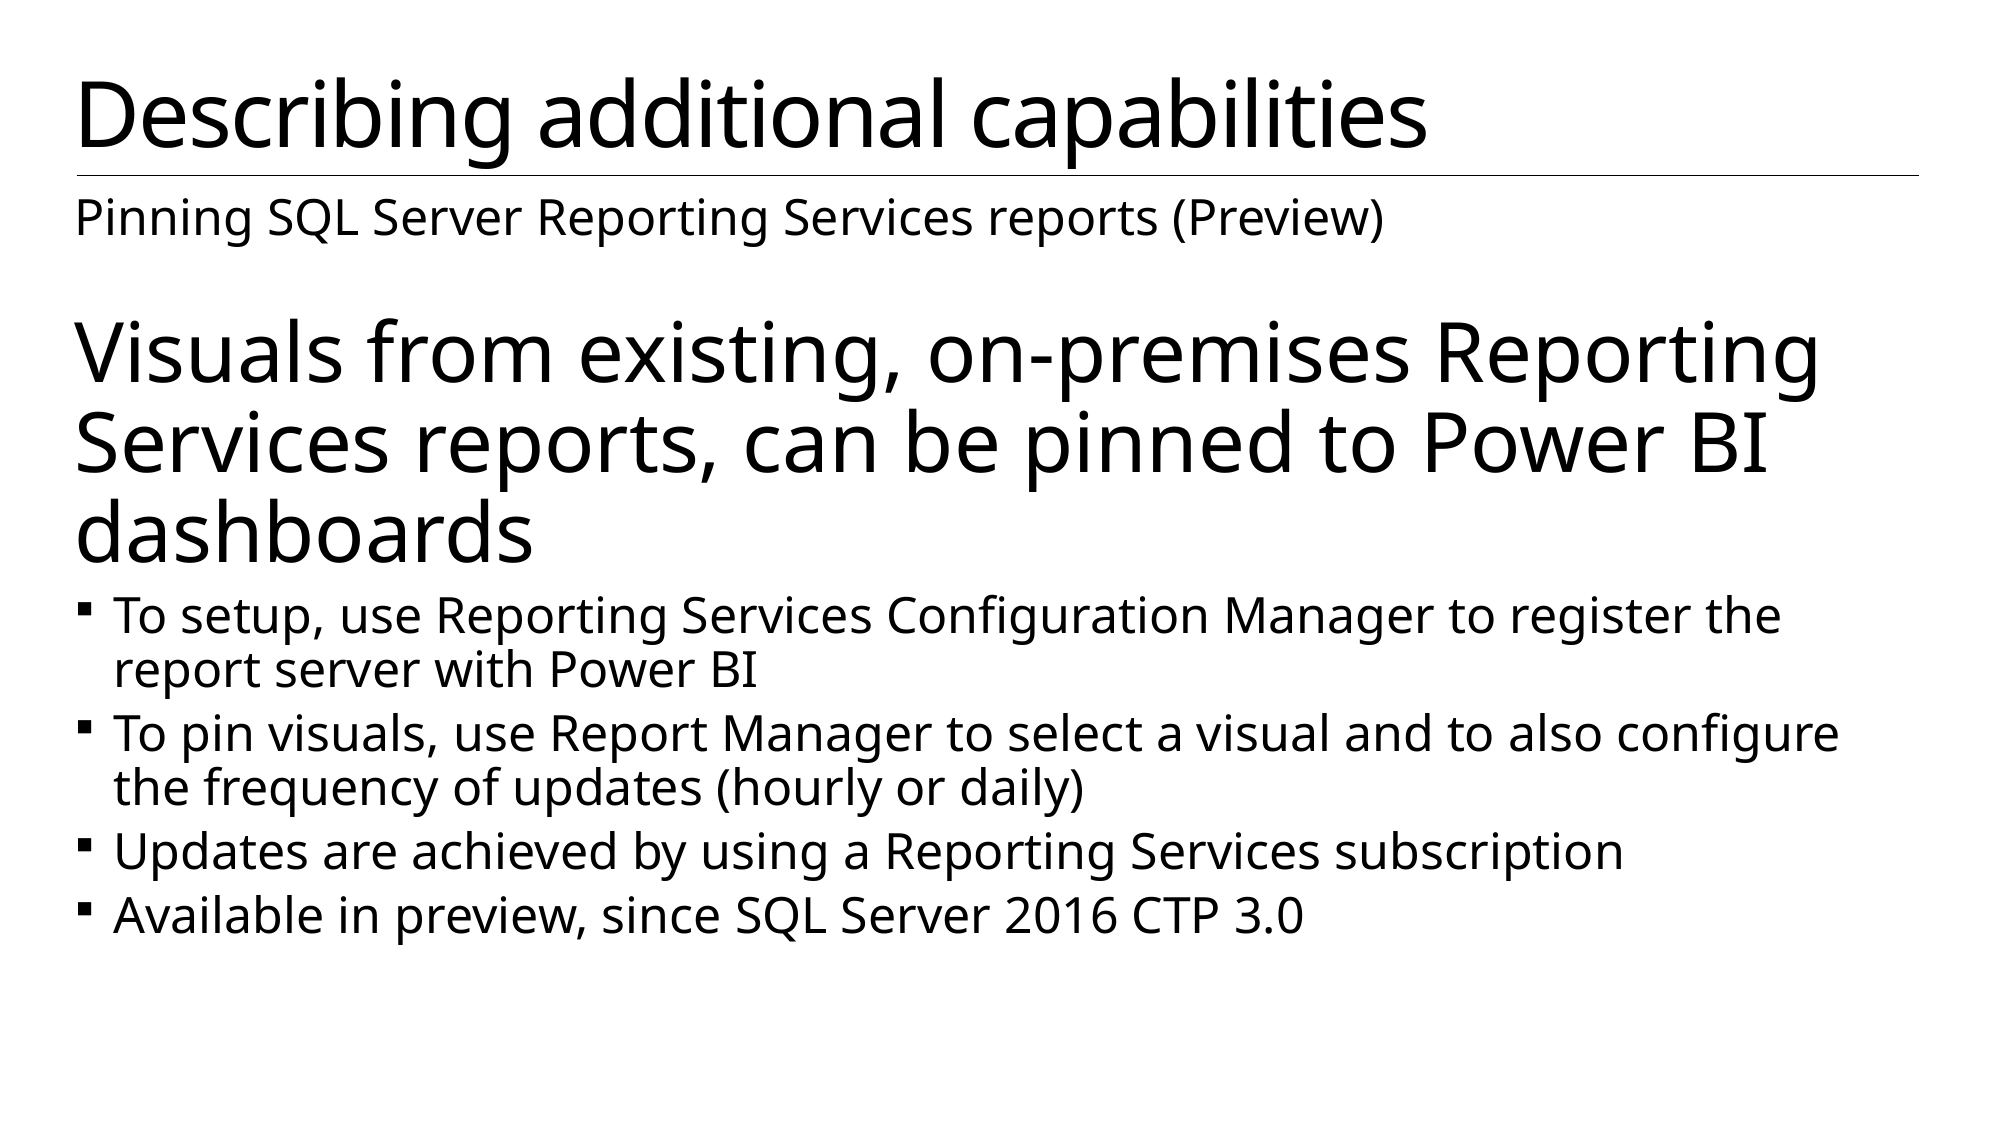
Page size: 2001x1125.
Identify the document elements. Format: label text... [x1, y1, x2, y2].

title Describing additional capabilities [44, 59, 1957, 178]
list Visuals from existing, on-premises Reporting Services reports, can be pinned to Power BI dashboards To setup, use Reporting Services Configuration Manager to register the report server with Power BI To pin visuals, use Report Manager to select a visual and to also configure the frequency of updates (hourly or daily) Updates are achieved by using a Reporting Services subscription Available in preview, since SQL Server 2016 CTP 3.0 [44, 287, 1957, 1125]
list Pinning SQL Server Reporting Services reports (Preview) [44, 191, 1957, 247]
